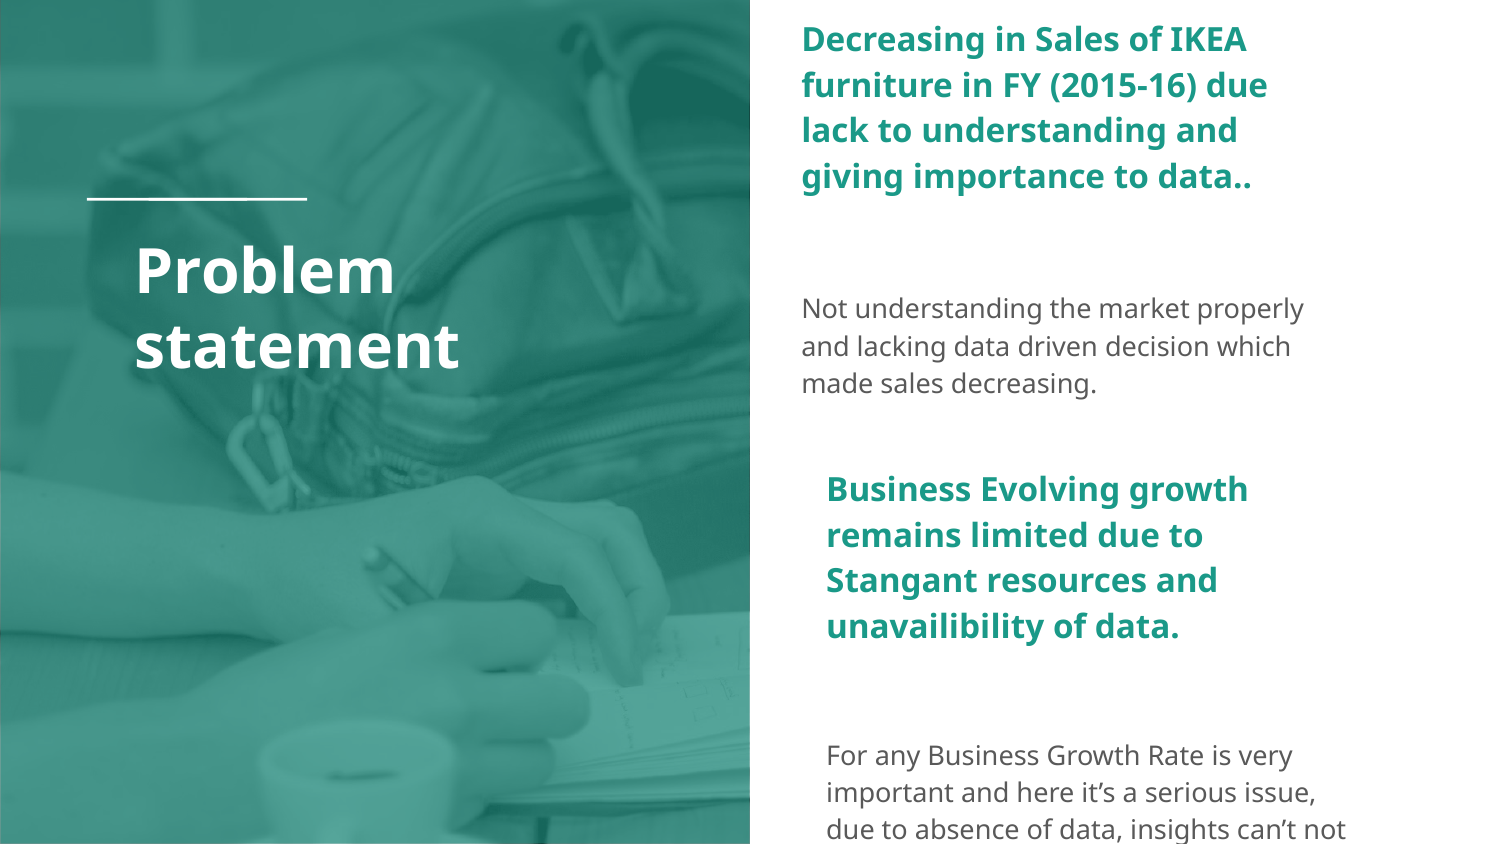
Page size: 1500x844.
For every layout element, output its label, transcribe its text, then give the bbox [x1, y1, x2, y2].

list Decreasing in Sales of IKEA furniture in FY (2015-16) due lack to understanding and giving importance to data.. Not understanding the market properly and lacking data driven decision which made sales decreasing. [786, 0, 1340, 390]
list Business Evolving growth remains limited due to Stangant resources and unavailibility of data. For any Business Growth Rate is very important and here it’s a serious issue, due to absence of data, insights can’t not be drawn properly. [811, 446, 1365, 828]
title Problem statement [119, 216, 662, 494]
